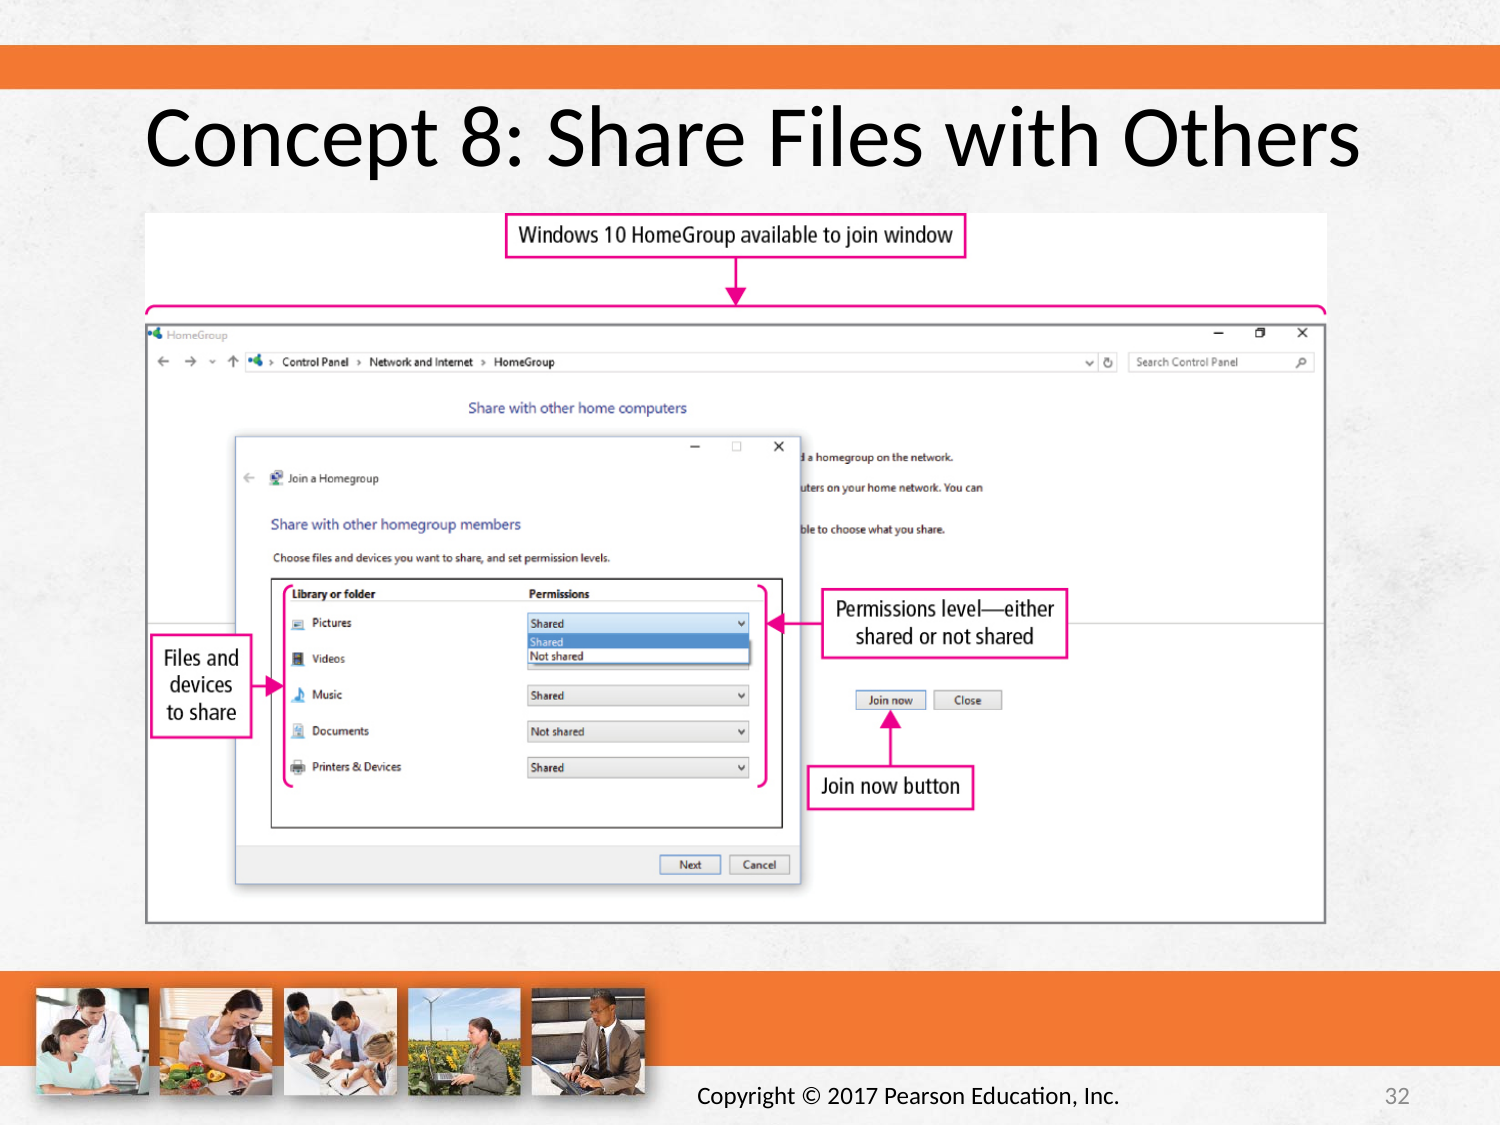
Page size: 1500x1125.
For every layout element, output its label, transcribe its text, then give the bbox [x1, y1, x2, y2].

slide_number 32 [1074, 1065, 1425, 1125]
picture [0, 0, 1500, 1125]
footer Copyright © 2017 Pearson Education, Inc. [649, 1065, 1074, 1125]
title Concept 8: Share Files with Others [108, 49, 1401, 213]
